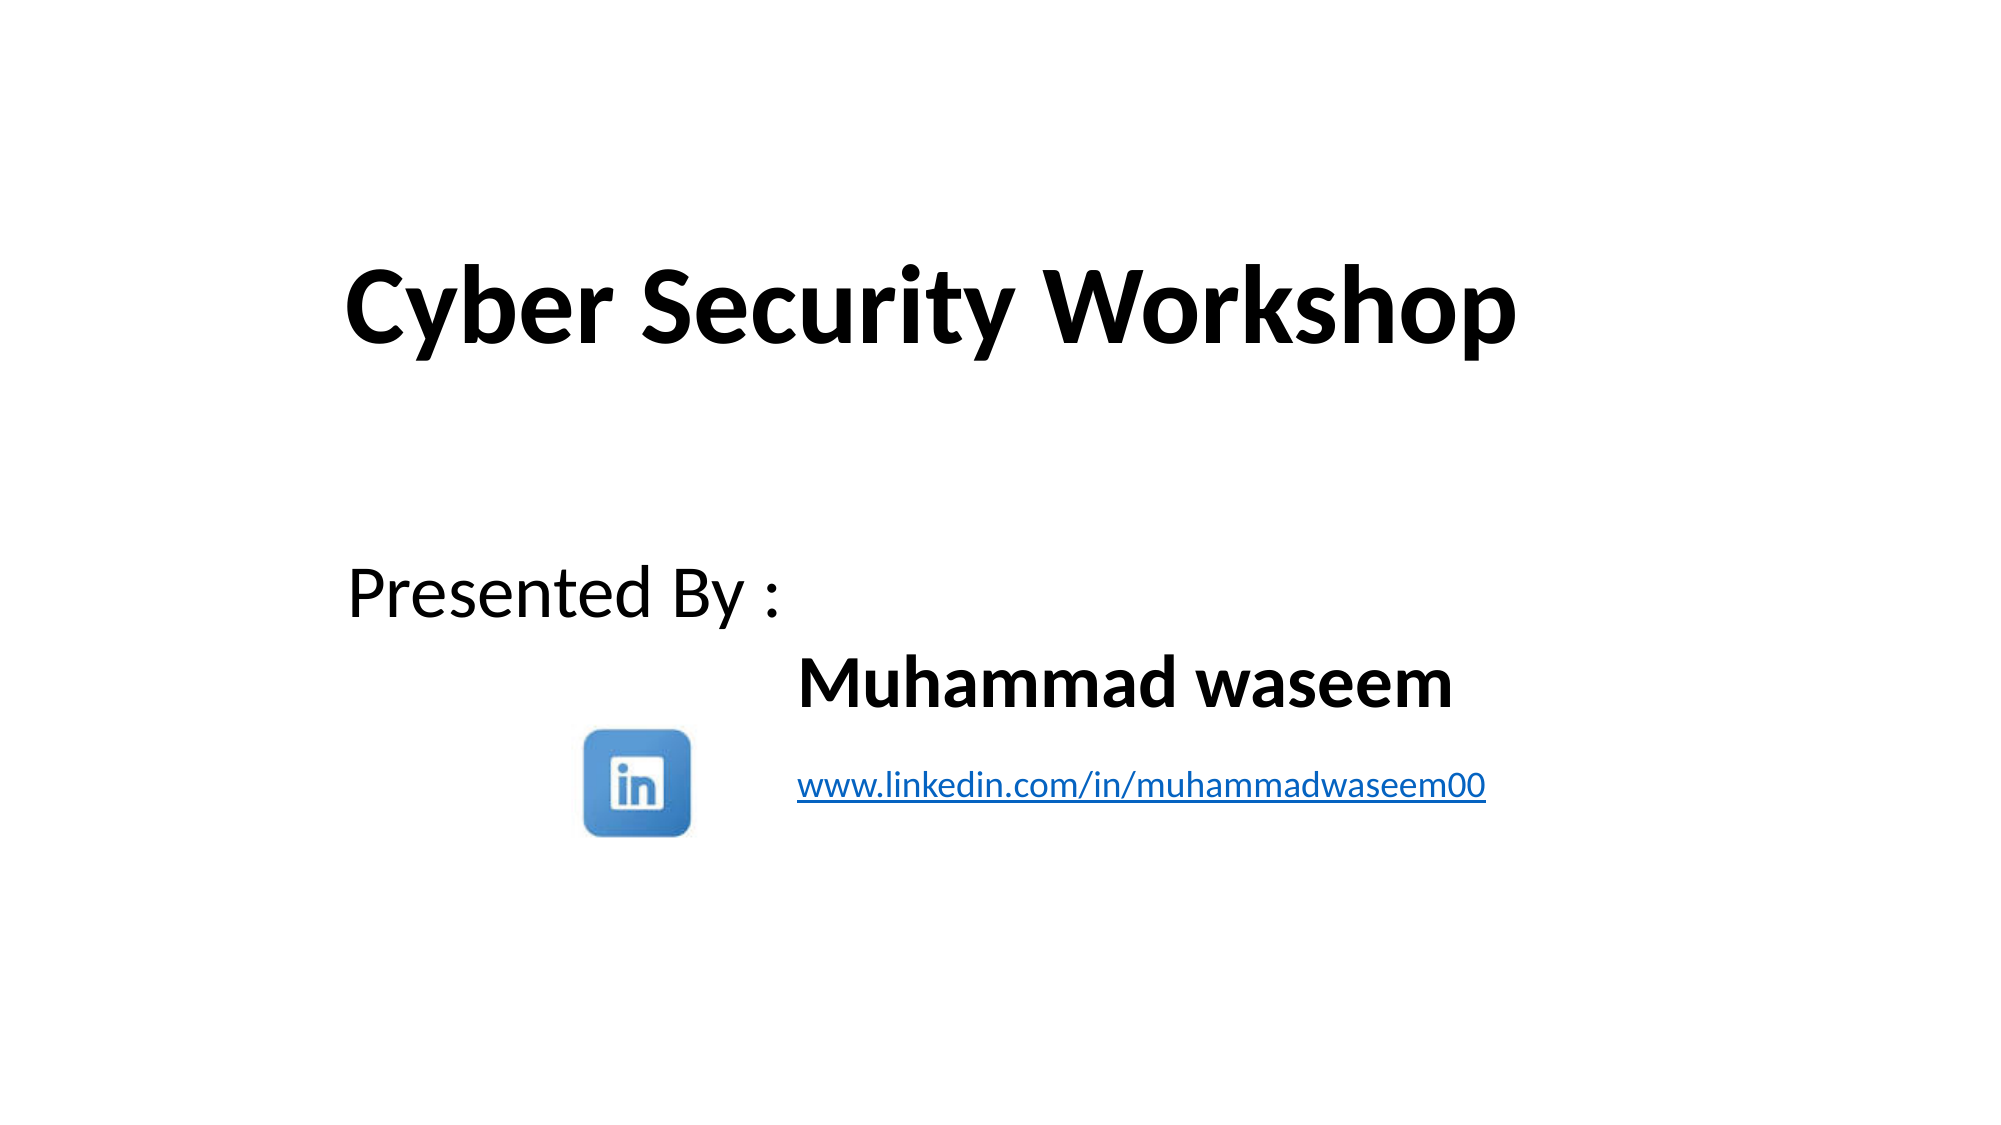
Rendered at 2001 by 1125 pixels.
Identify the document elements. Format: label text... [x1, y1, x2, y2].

text_box Cyber Security Workshop [330, 223, 1536, 374]
picture [509, 687, 766, 881]
text_box Presented By : Muhammad waseem www.linkedin.com/in/muhammadwaseem00 [332, 535, 1530, 911]
